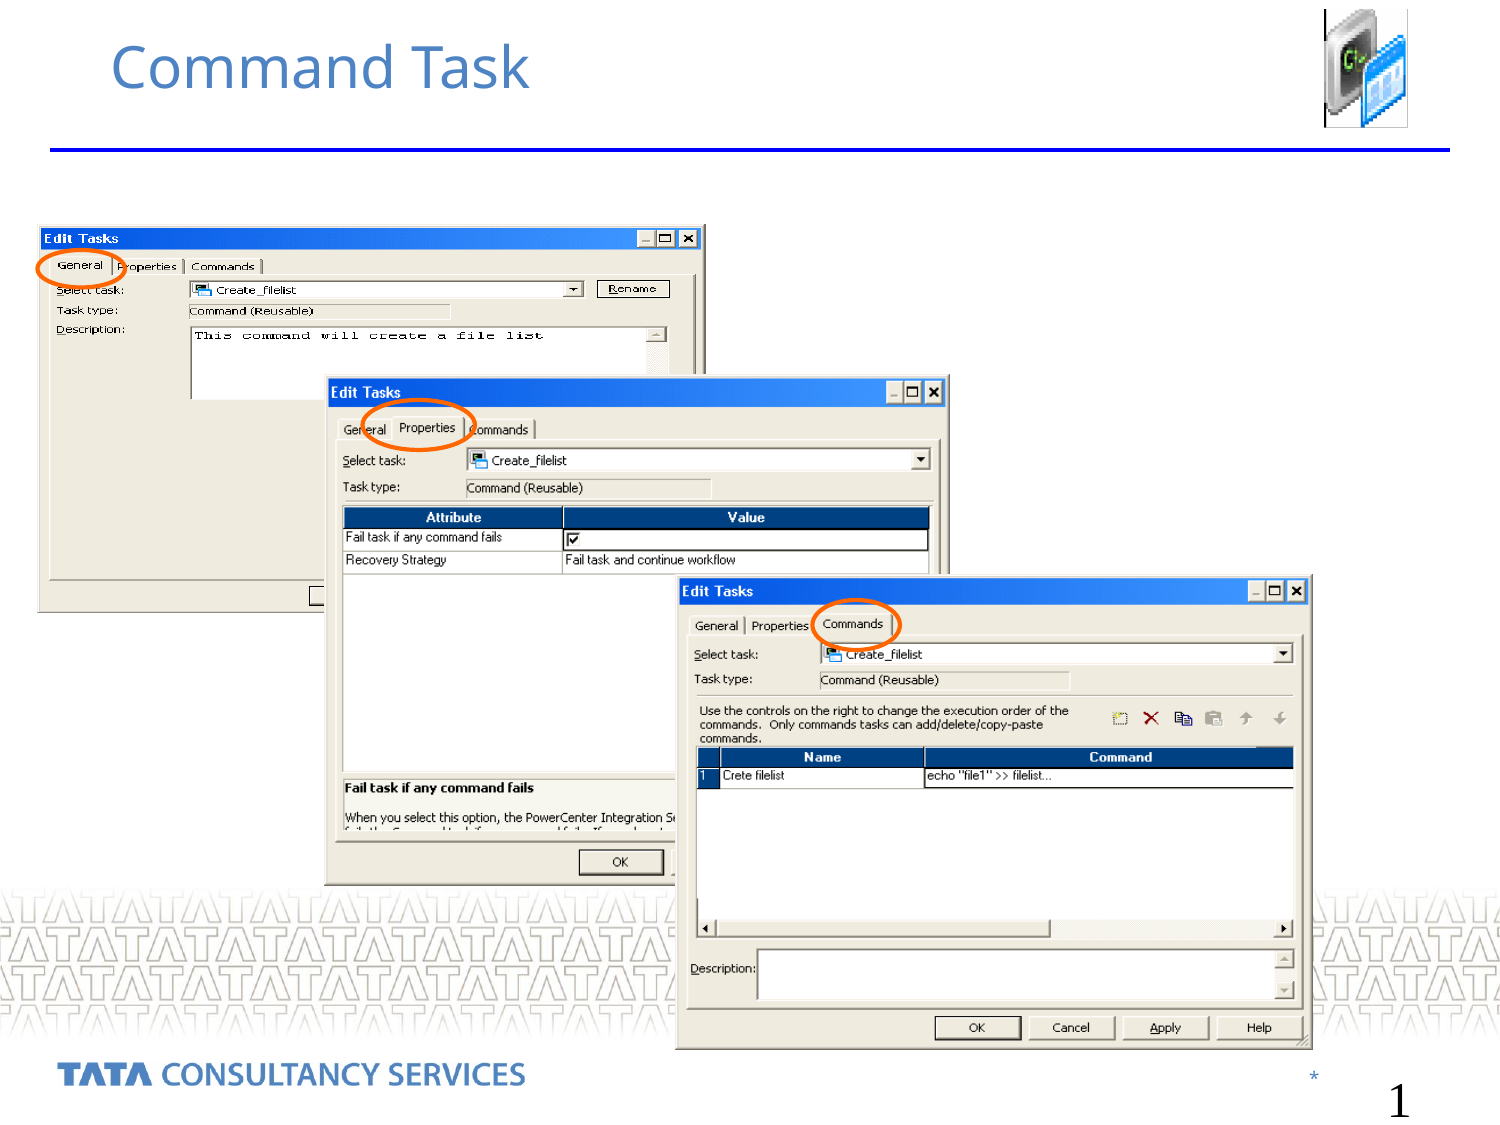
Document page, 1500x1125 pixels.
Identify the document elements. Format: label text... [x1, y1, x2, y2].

picture [1296, 9, 1435, 135]
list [674, 574, 1313, 1051]
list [37, 224, 706, 613]
picture [57, 1062, 525, 1086]
picture [1313, 885, 1500, 1039]
slide_number ‹#› [1371, 1059, 1435, 1104]
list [324, 374, 951, 886]
title Command Task [95, 22, 1456, 166]
picture [0, 885, 674, 1039]
